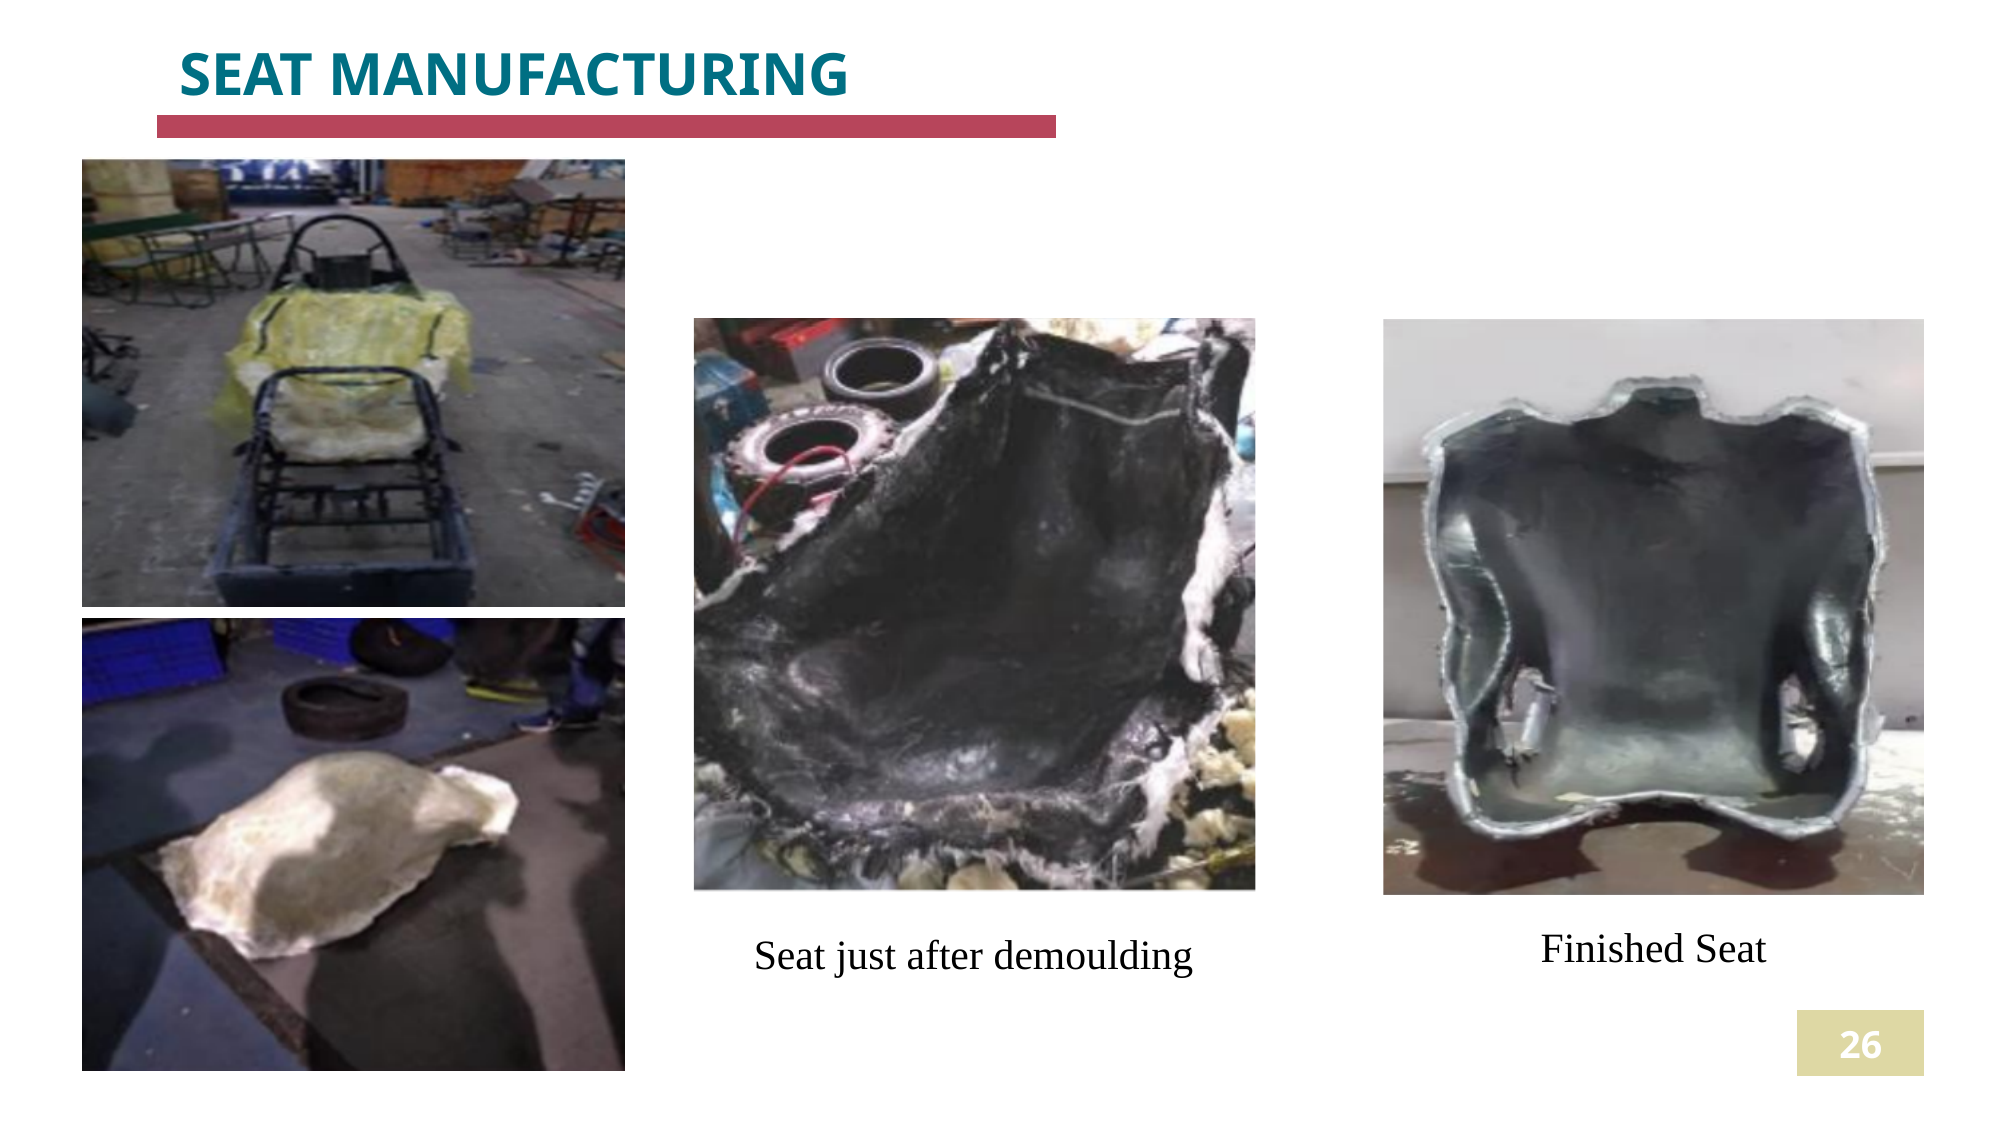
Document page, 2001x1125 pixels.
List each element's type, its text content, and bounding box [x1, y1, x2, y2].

picture [82, 157, 625, 607]
text_box SEAT MANUFACTURING [142, 29, 903, 115]
picture [157, 115, 1056, 138]
text_box Finished Seat [1503, 913, 1804, 979]
picture [82, 618, 625, 1071]
text_box 26 [1795, 1008, 1926, 1079]
text_box Seat just after demoulding [724, 920, 1223, 986]
picture [1383, 318, 1926, 895]
picture [693, 318, 1256, 892]
